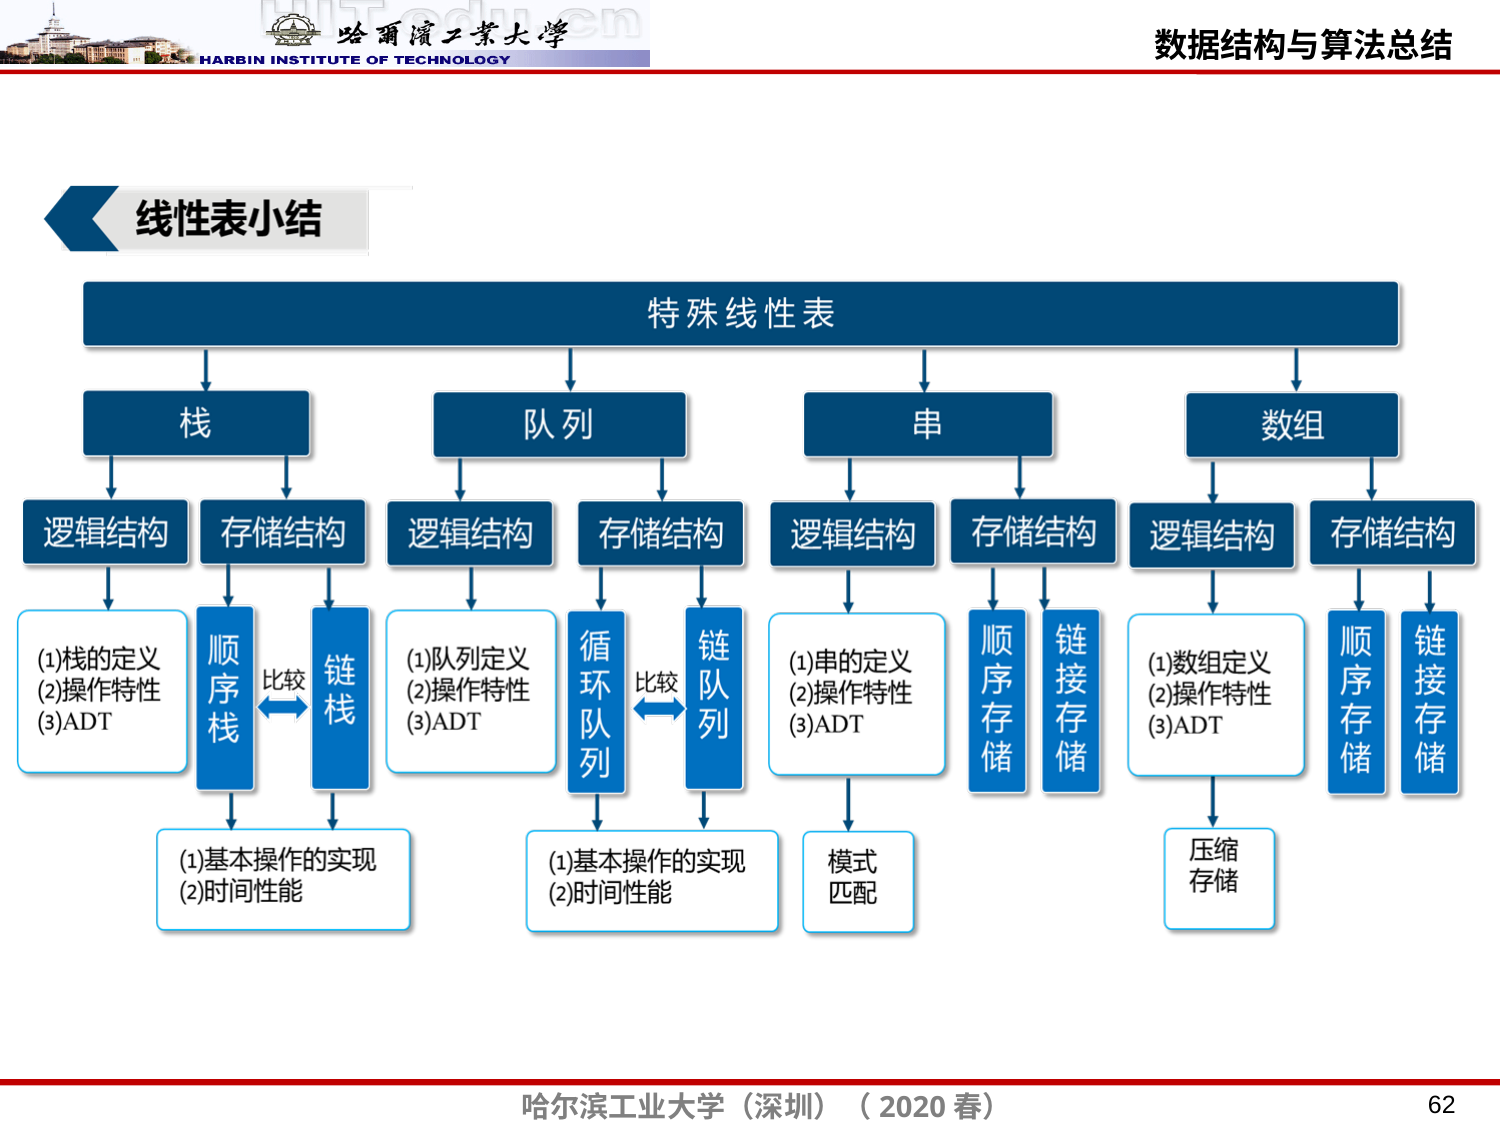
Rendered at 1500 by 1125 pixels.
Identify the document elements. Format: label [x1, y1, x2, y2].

picture [0, 0, 650, 67]
picture [14, 182, 1486, 943]
